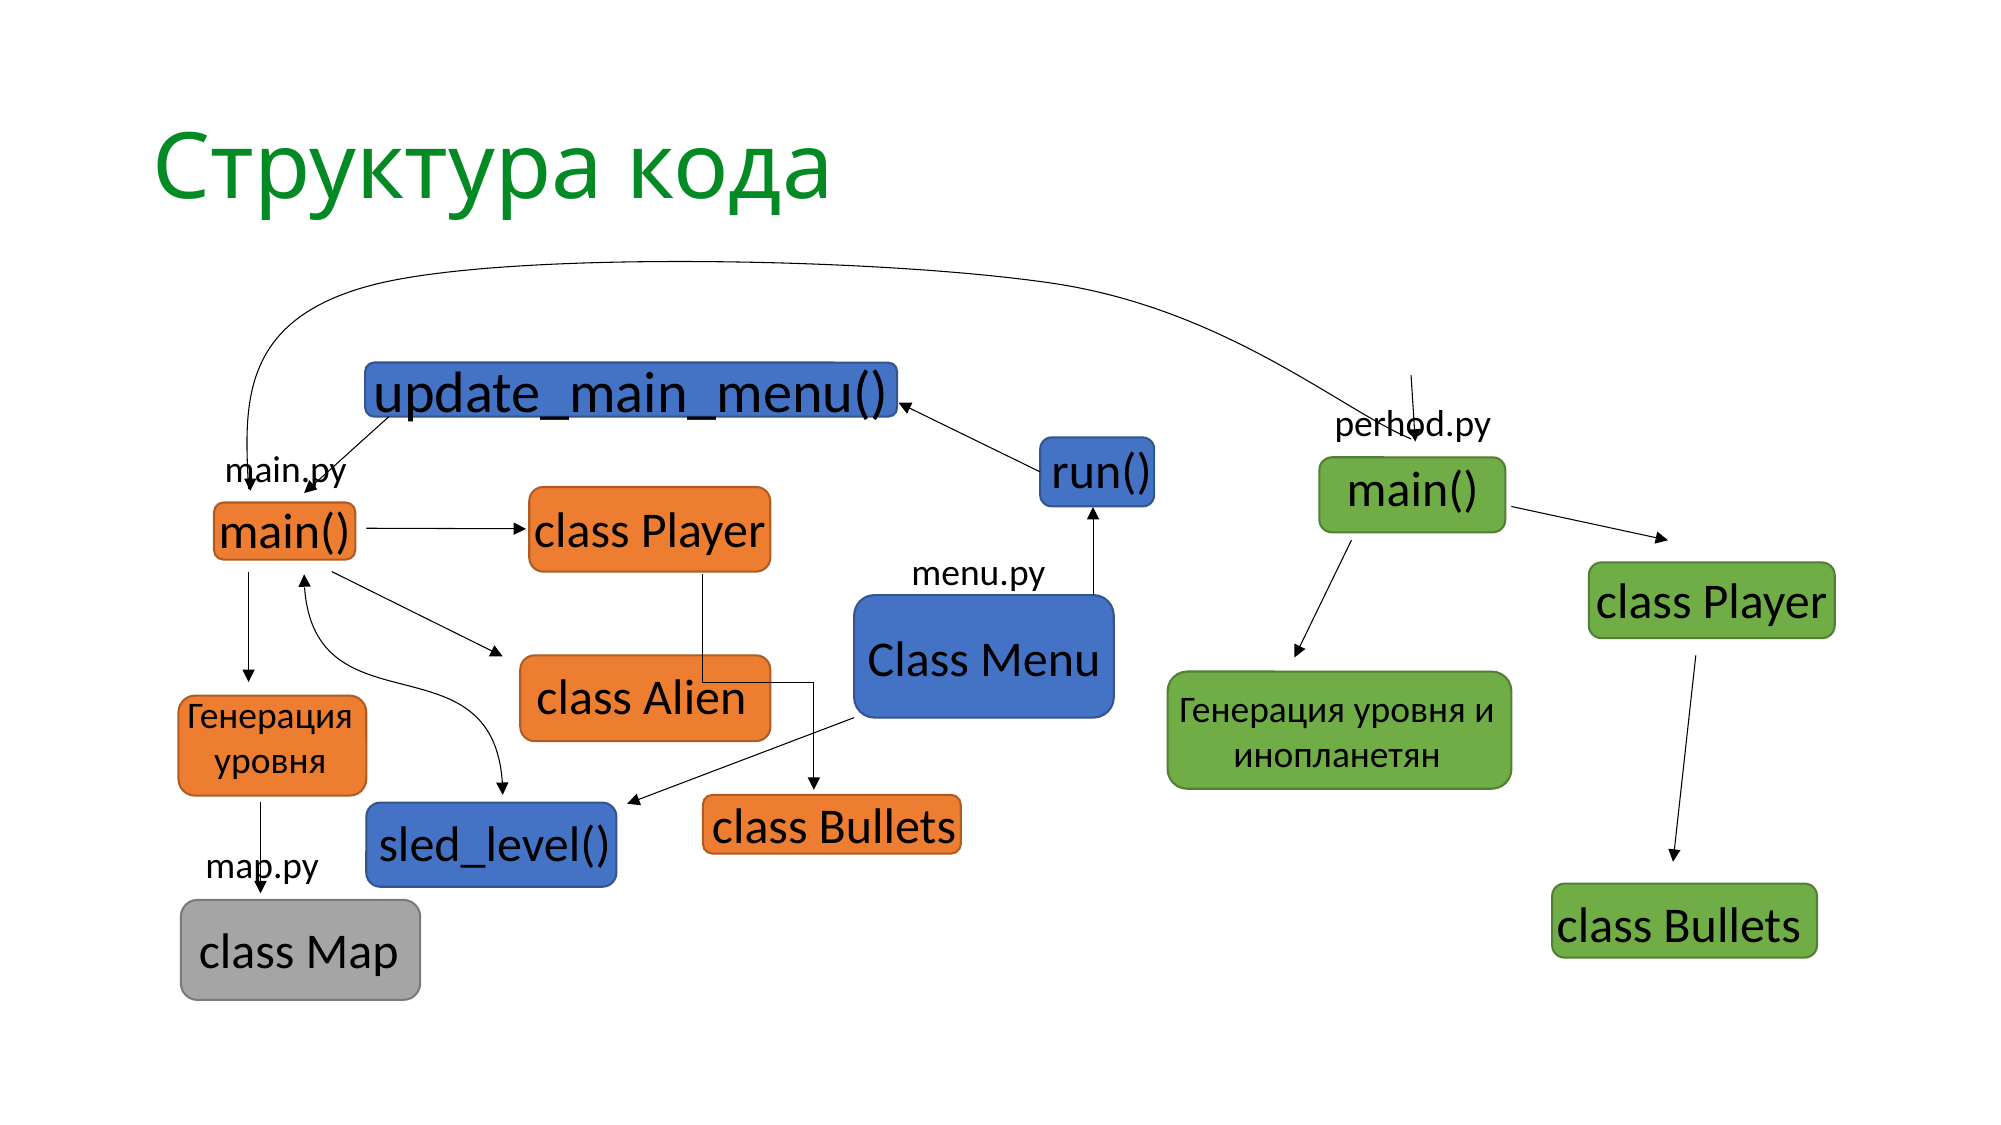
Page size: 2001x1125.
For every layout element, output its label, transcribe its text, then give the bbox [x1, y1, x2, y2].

text_box [1172, 670, 1507, 677]
text_box [519, 662, 627, 743]
text_box Генерация уровня и инопланетян [1125, 677, 1550, 783]
text_box [534, 485, 766, 489]
text_box sled_level() [363, 803, 627, 879]
text_box Генерация уровня [154, 683, 386, 789]
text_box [1672, 655, 1696, 862]
text_box [379, 879, 616, 888]
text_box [898, 402, 1041, 472]
text_box [180, 789, 365, 797]
text_box [1318, 456, 1507, 534]
text_box class Player [518, 489, 781, 565]
text_box class Alien [521, 657, 650, 733]
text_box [293, 585, 514, 784]
text_box class Map [183, 910, 414, 986]
text_box main() [203, 490, 366, 566]
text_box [331, 571, 503, 585]
text_box map.py [190, 833, 260, 894]
text_box [246, 260, 1326, 483]
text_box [1511, 506, 1668, 541]
text_box main() [1331, 451, 1494, 525]
text_box [853, 594, 1115, 618]
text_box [650, 626, 867, 738]
text_box [867, 694, 1115, 719]
text_box map.py [261, 833, 379, 894]
text_box class Bullets [696, 785, 972, 861]
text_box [1294, 540, 1352, 658]
text_box [530, 565, 770, 573]
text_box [304, 416, 389, 494]
title Структура кода [137, 59, 1863, 278]
text_box Class Menu [845, 618, 1123, 694]
text_box menu.py [896, 540, 1061, 600]
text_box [627, 717, 855, 804]
text_box perhod.py [1319, 391, 1507, 451]
text_box main.py [209, 437, 364, 498]
text_box run() [1036, 450, 1168, 506]
text_box class Player [1580, 560, 1843, 636]
text_box class Bullets [1541, 884, 1816, 960]
text_box [179, 898, 422, 1001]
text_box [1171, 783, 1507, 790]
text_box [1592, 636, 1831, 640]
